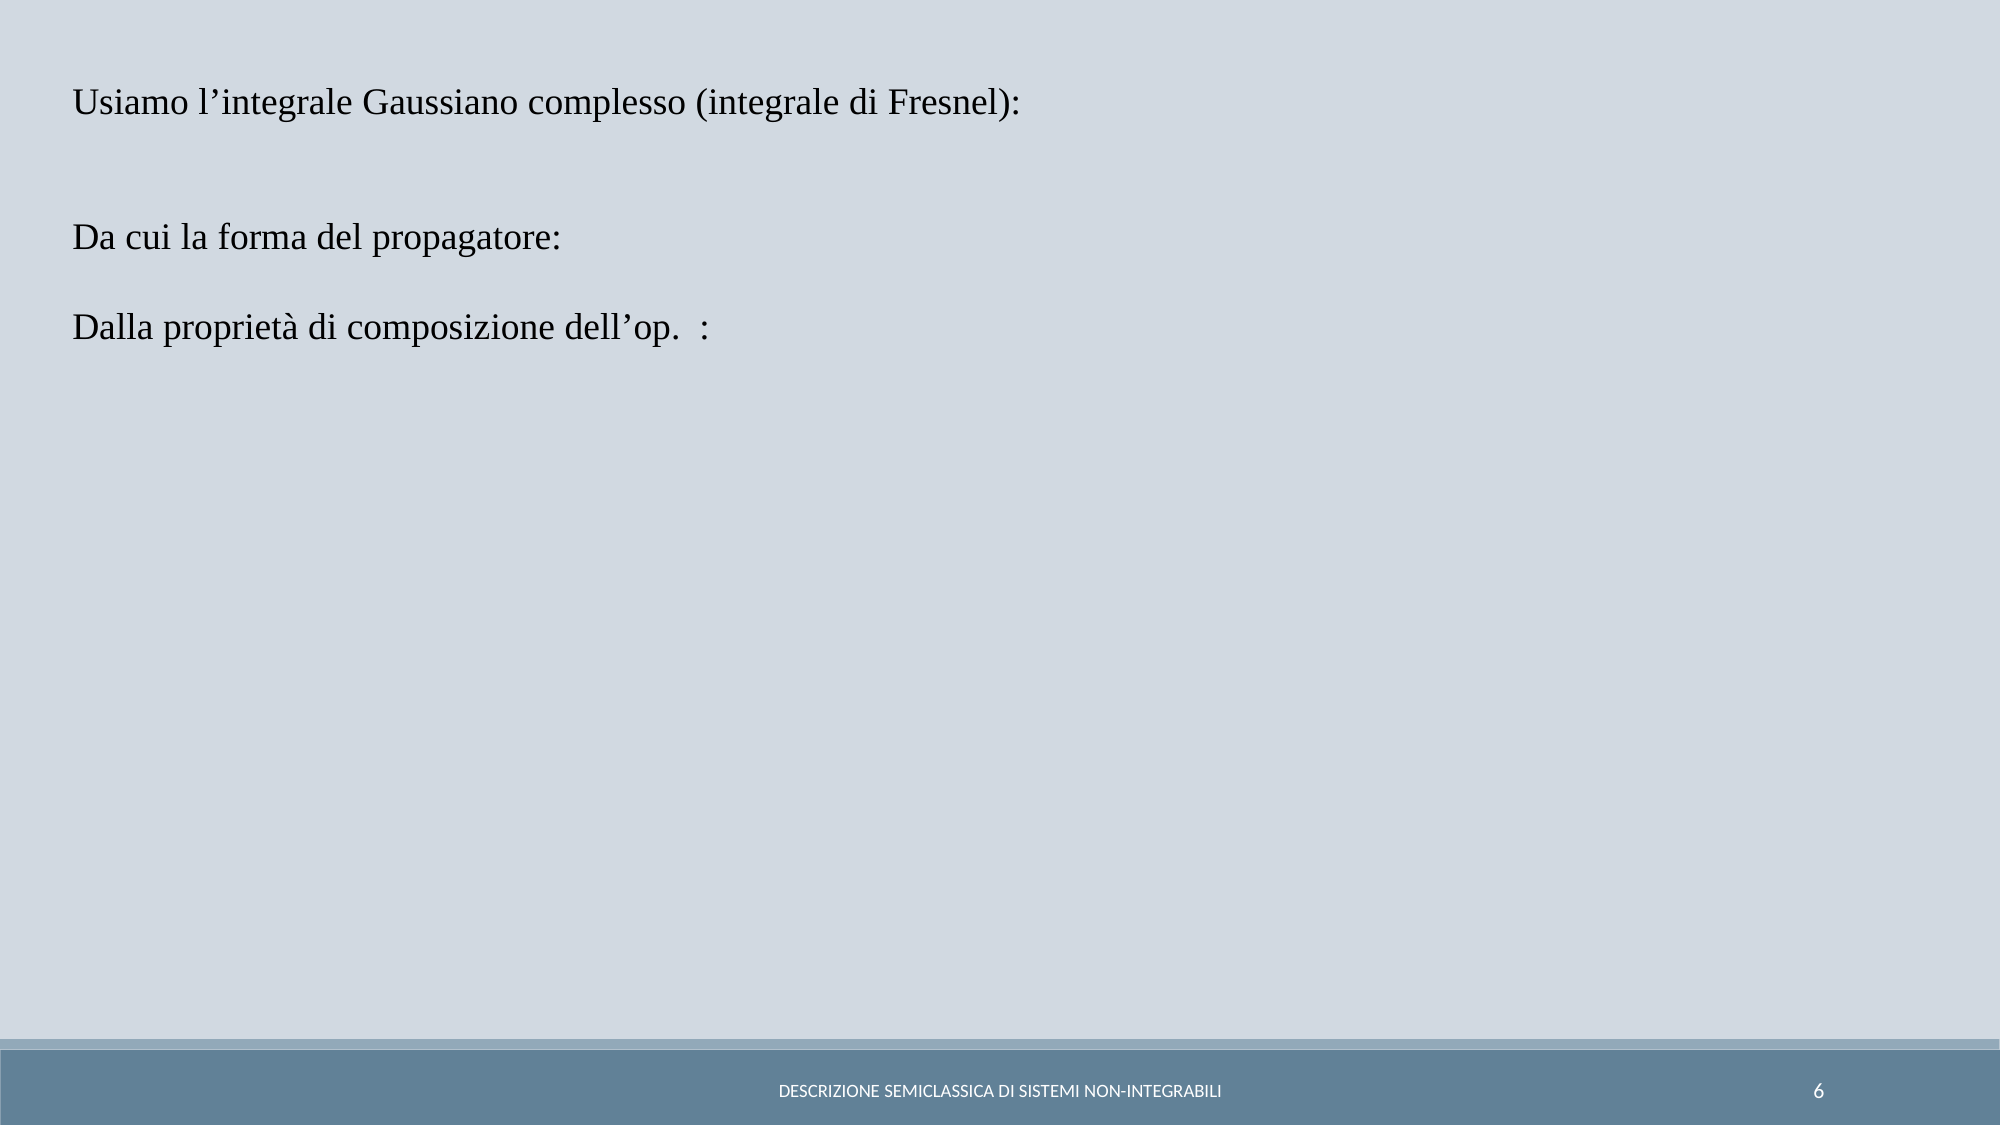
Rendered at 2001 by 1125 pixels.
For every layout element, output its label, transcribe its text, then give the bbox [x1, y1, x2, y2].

footer Descrizione semiclassica di sistemi non-integrabili [604, 1059, 1396, 1120]
slide_number 6 [1624, 1059, 1840, 1120]
